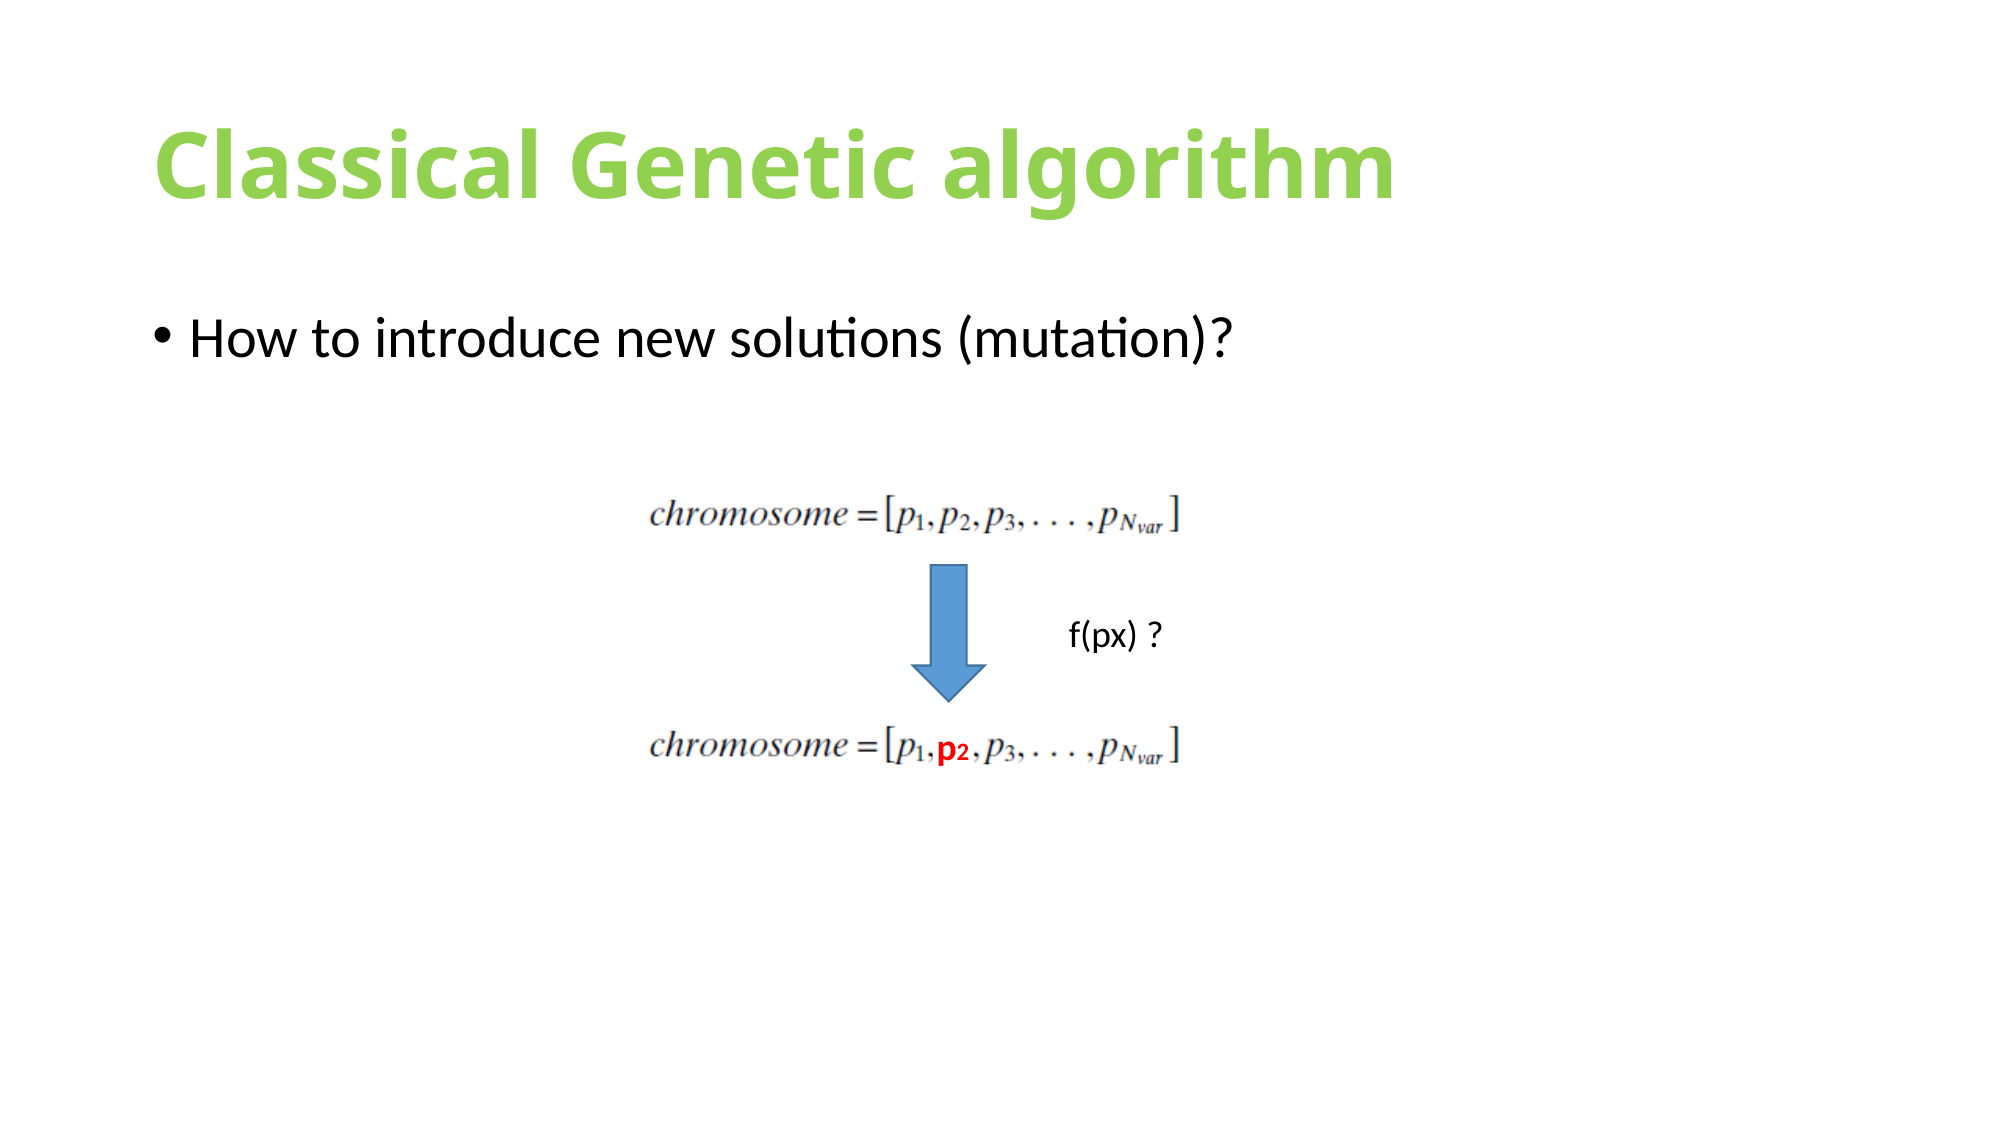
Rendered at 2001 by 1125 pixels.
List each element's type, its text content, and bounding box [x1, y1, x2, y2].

list How to introduce new solutions (mutation)? [137, 299, 1863, 1014]
text_box f(px) ? [1054, 603, 1179, 663]
text_box [910, 564, 988, 703]
title Classical Genetic algorithm [137, 59, 1863, 278]
picture [631, 709, 1202, 782]
picture [631, 478, 1202, 551]
